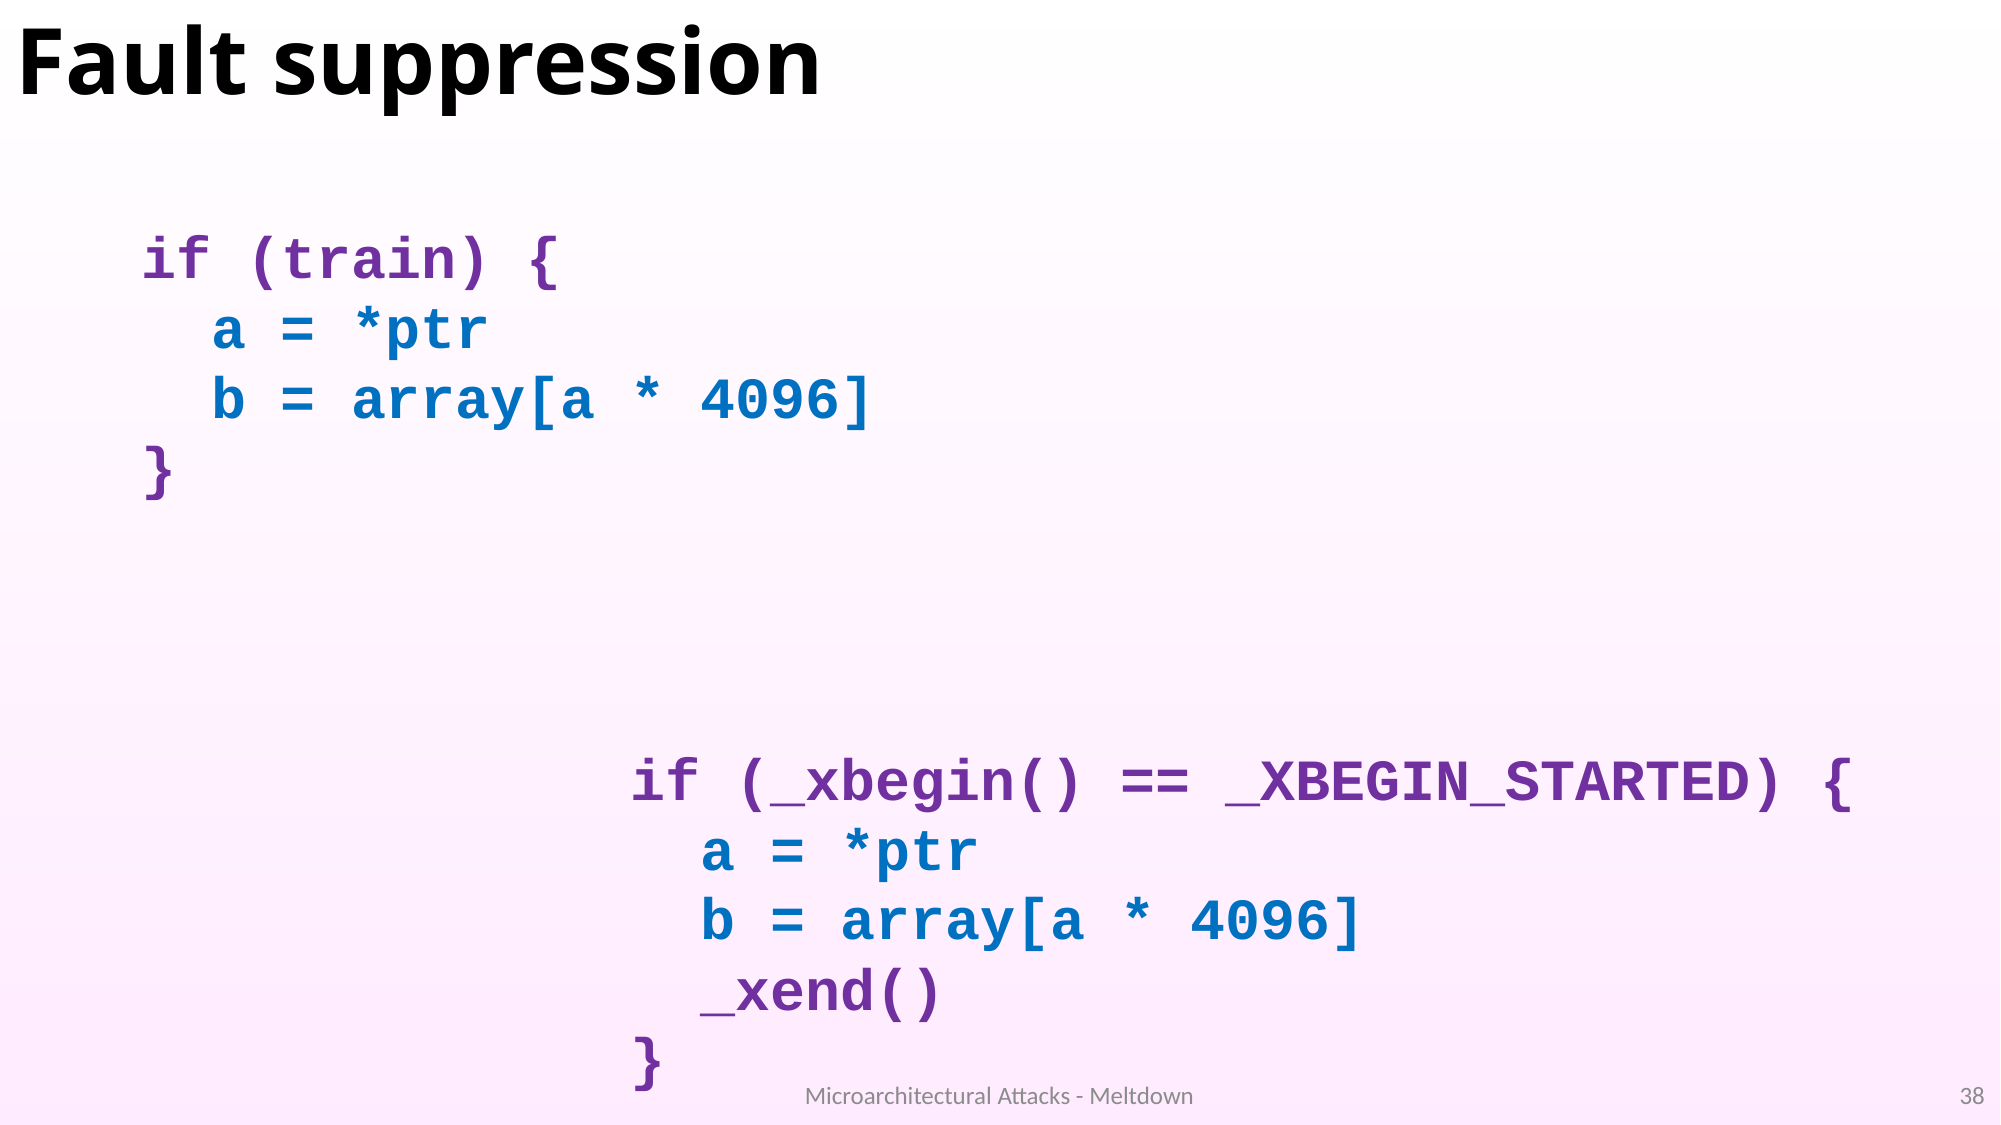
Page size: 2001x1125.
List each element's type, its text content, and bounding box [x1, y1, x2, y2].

footer Microarchitectural Attacks - Meltdown [662, 1065, 1338, 1125]
title Fault suppression [0, 0, 2000, 131]
text_box if (train) { a = *ptr b = array[a * 4096] } [126, 213, 937, 508]
slide_number 38 [1550, 1065, 2000, 1125]
text_box if (_xbegin() == _XBEGIN_STARTED) { a = *ptr b = array[a * 4096] _xend() } [615, 734, 1890, 1099]
